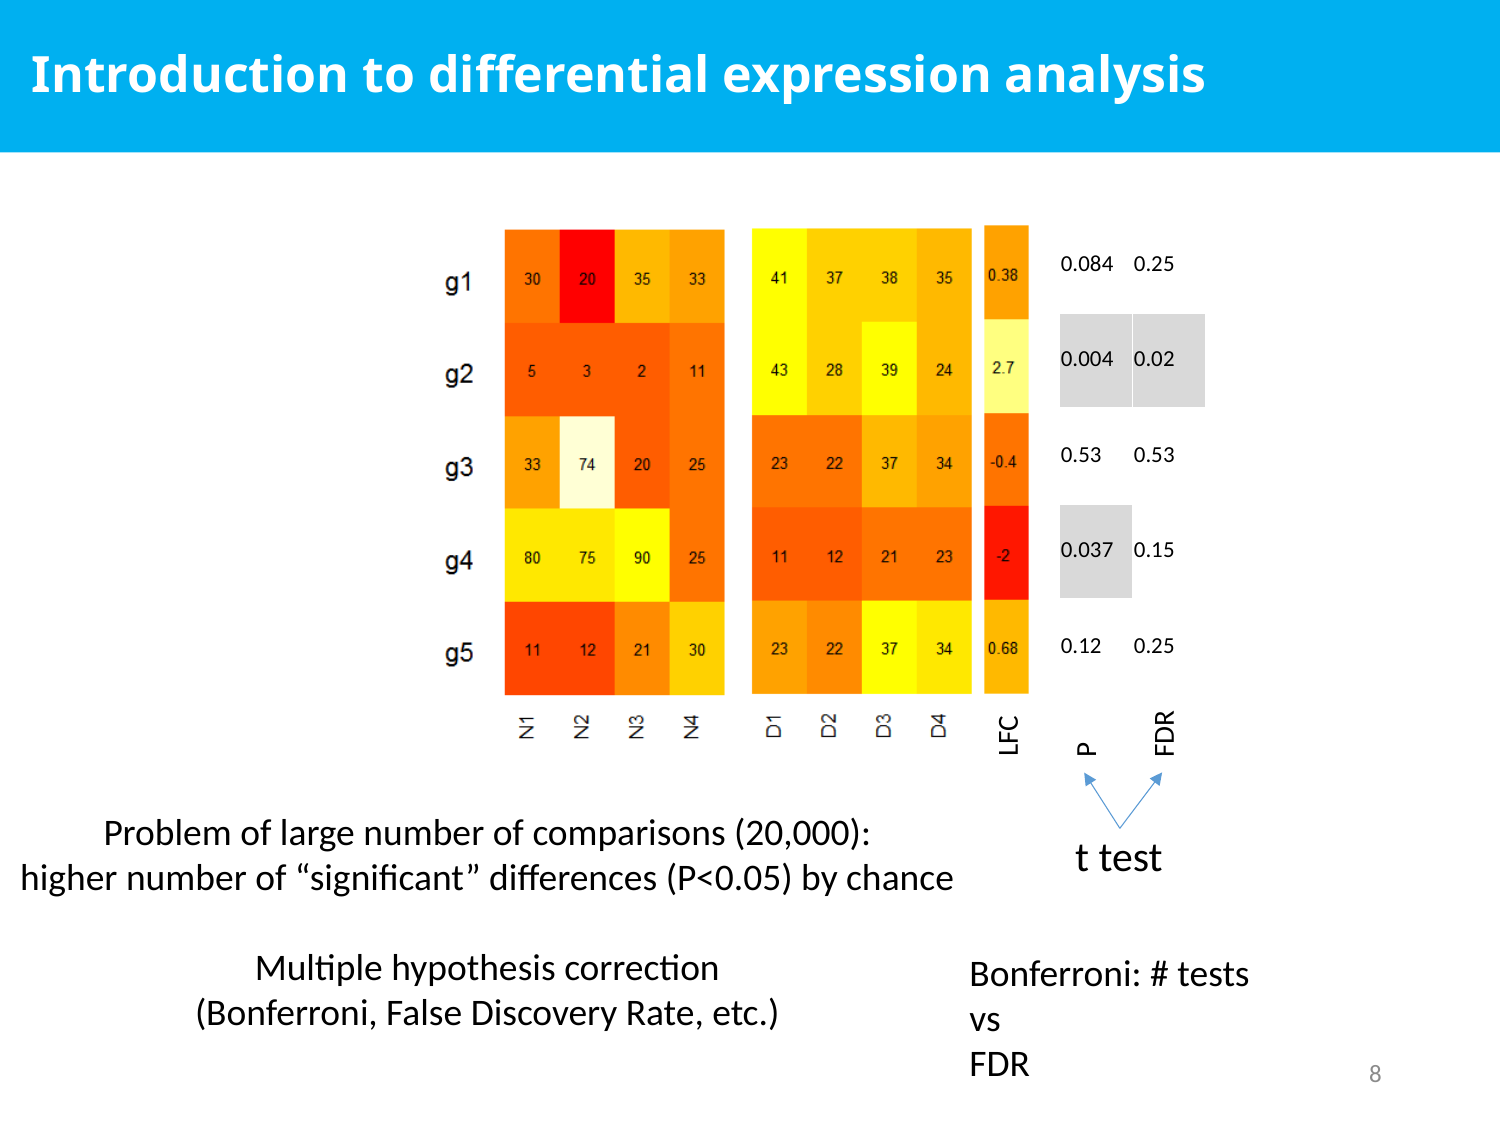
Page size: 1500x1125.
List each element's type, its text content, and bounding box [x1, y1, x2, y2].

text_box FDR [1137, 695, 1187, 773]
table_cell 0.02 [1133, 314, 1205, 407]
table_header 0.084 [1060, 218, 1132, 312]
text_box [1119, 772, 1163, 829]
text_box Problem of large number of comparisons (20,000): higher number of “significant” differences (P<0.05) by chance Multiple hypothesis correction (Bonferroni, False Discovery Rate, etc.) [5, 800, 970, 1041]
table_cell 0.53 [1133, 409, 1205, 503]
text_box Bonferroni: # tests vs FDR [954, 941, 1265, 1092]
text_box [0, 0, 1500, 153]
table_header 0.25 [1133, 218, 1205, 312]
table_cell 0.53 [1060, 409, 1132, 503]
table_cell 0.25 [1133, 600, 1205, 694]
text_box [981, 217, 1032, 772]
text_box P [1059, 724, 1109, 773]
title Introduction to differential expression analysis [16, 22, 1311, 130]
table_cell 0.12 [1060, 600, 1132, 694]
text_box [1084, 772, 1119, 829]
table_cell 0.037 [1060, 505, 1132, 598]
slide_number 8 [1059, 1042, 1397, 1103]
text_box t test [822, 828, 1416, 934]
table_cell 0.15 [1133, 505, 1205, 598]
picture [444, 207, 982, 779]
table_cell 0.004 [1060, 314, 1132, 407]
